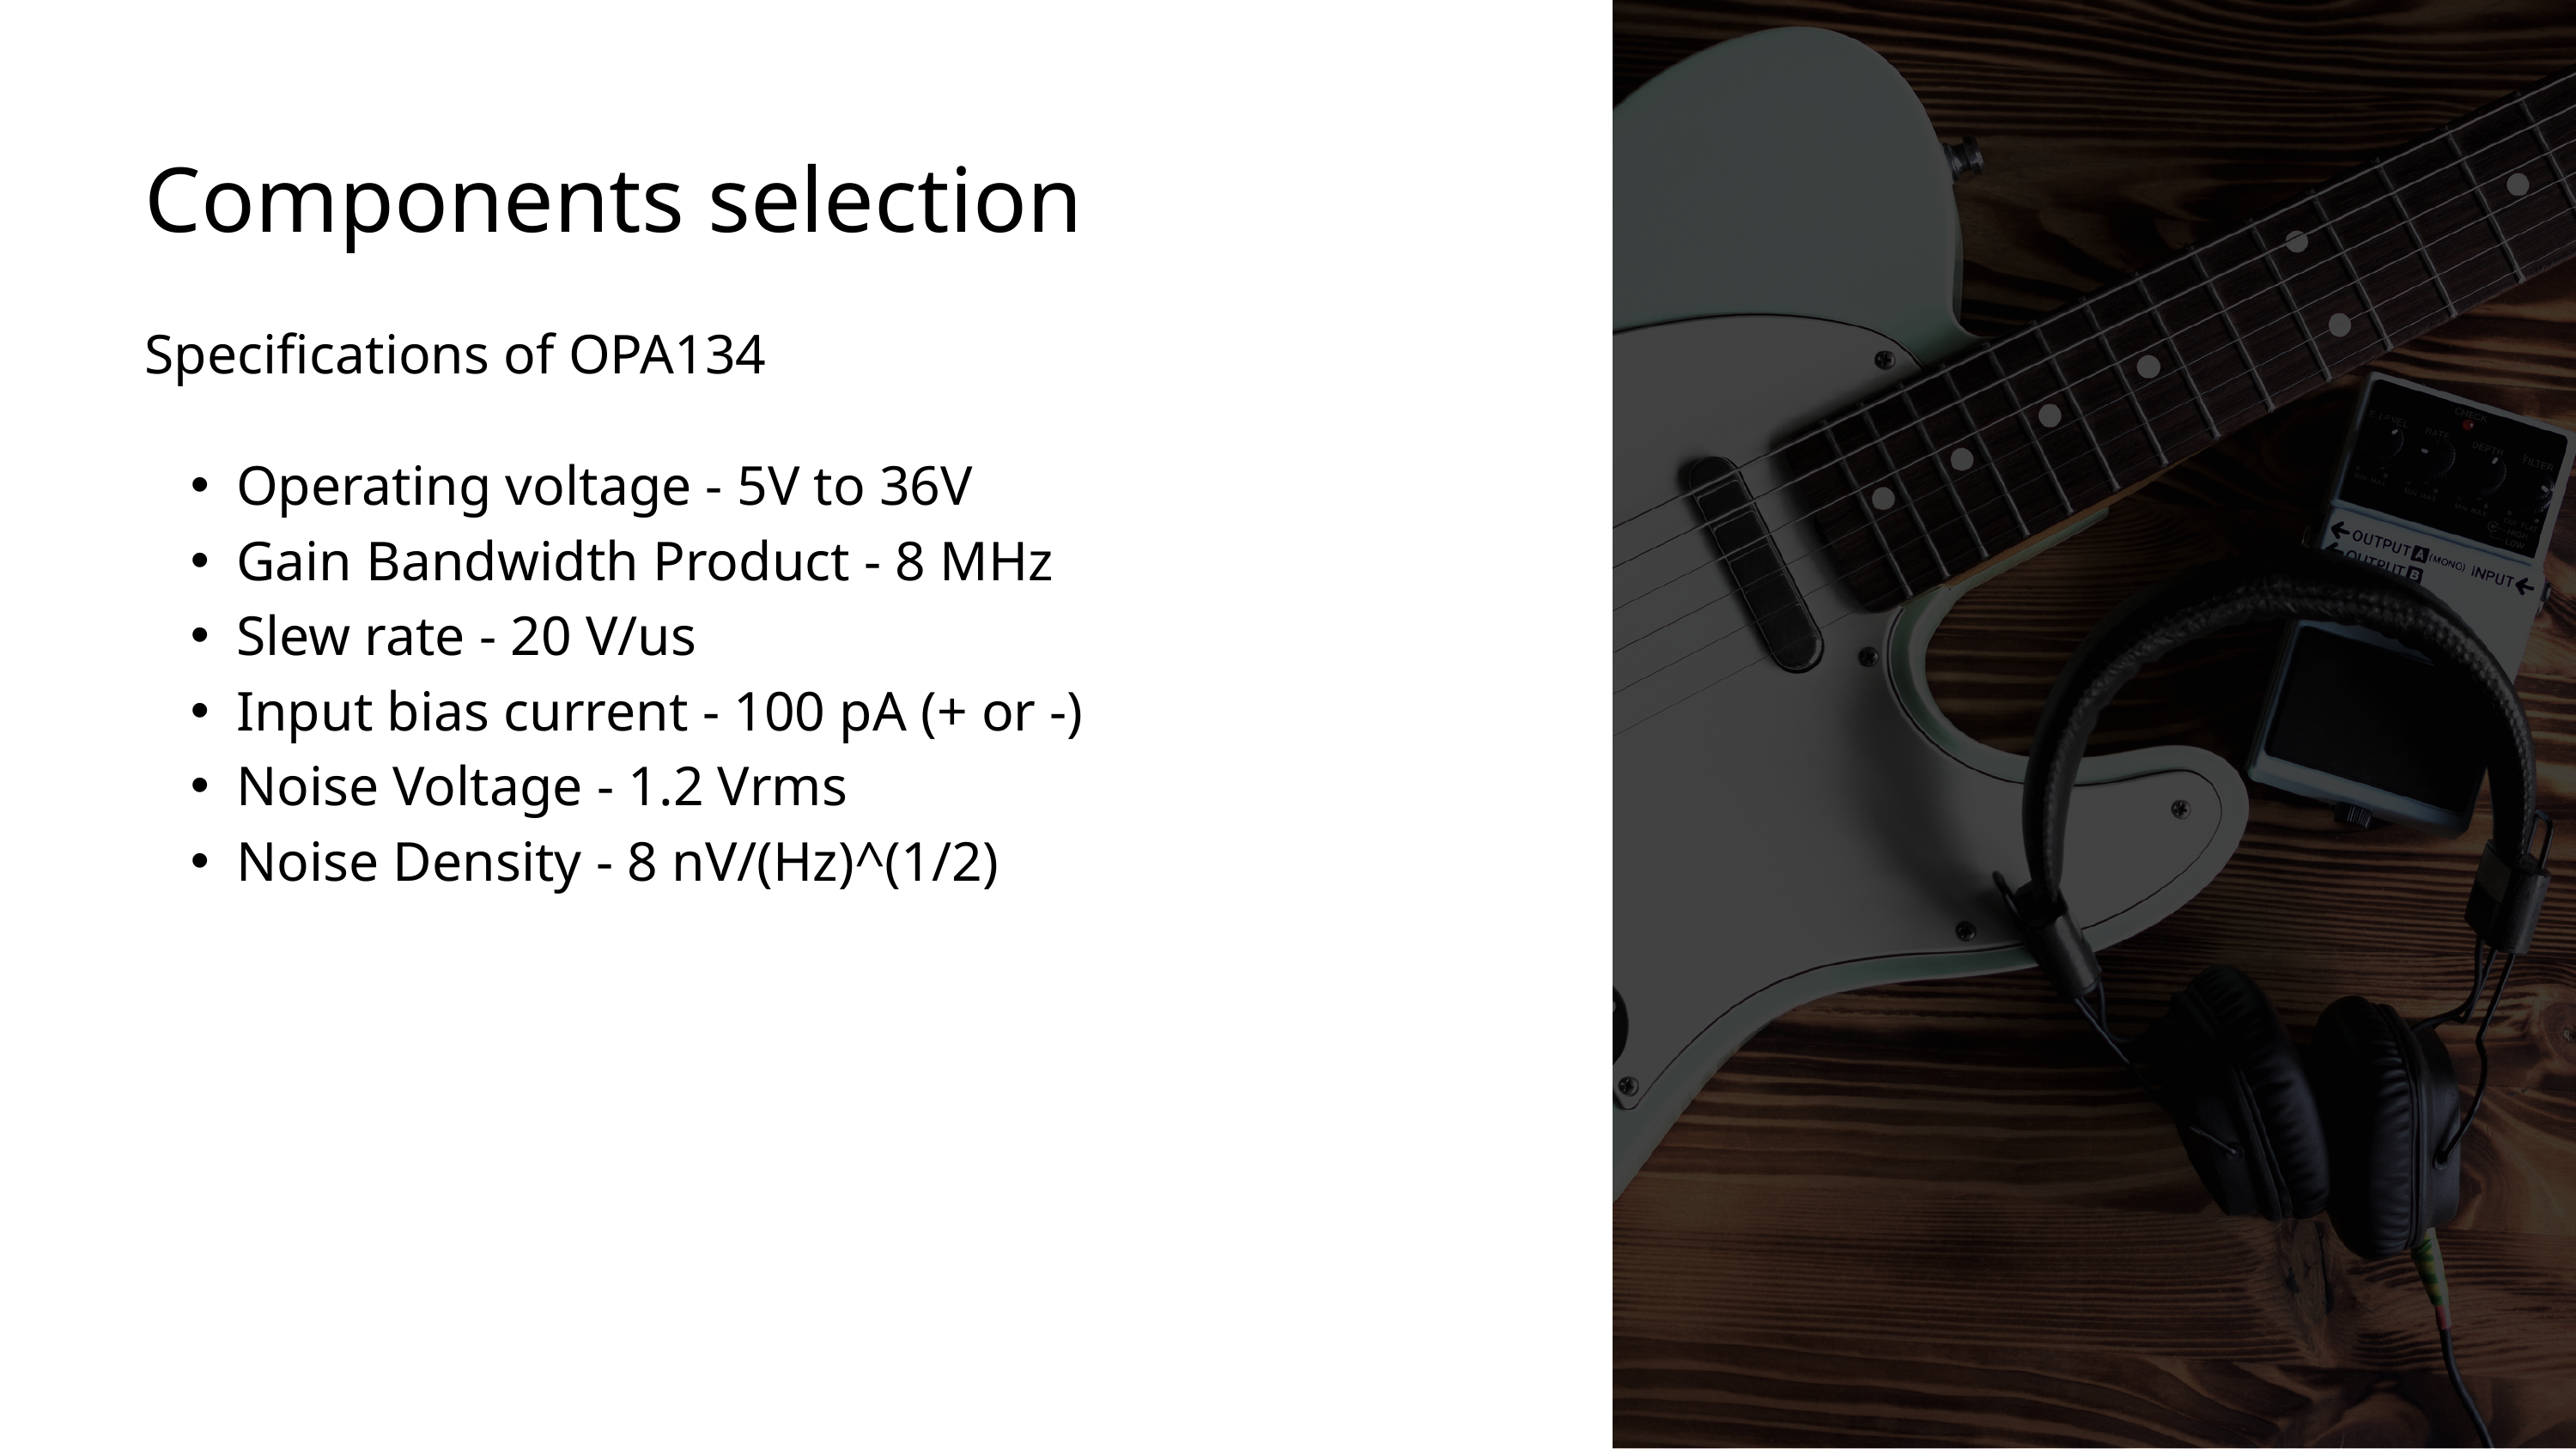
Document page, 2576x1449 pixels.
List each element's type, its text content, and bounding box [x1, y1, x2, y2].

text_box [1612, 0, 2576, 1449]
text_box Components selection [144, 124, 1467, 251]
text_box Specifications of OPA134 [144, 309, 1405, 385]
text_box Operating voltage - 5V to 36V Gain Bandwidth Product - 8 MHz Slew rate - 20 V/us Input bias current - 100 pA (+ or -) Noise Voltage - 1.2 Vrms Noise Density - 8 nV/(Hz)^(1/2) [144, 440, 1405, 892]
